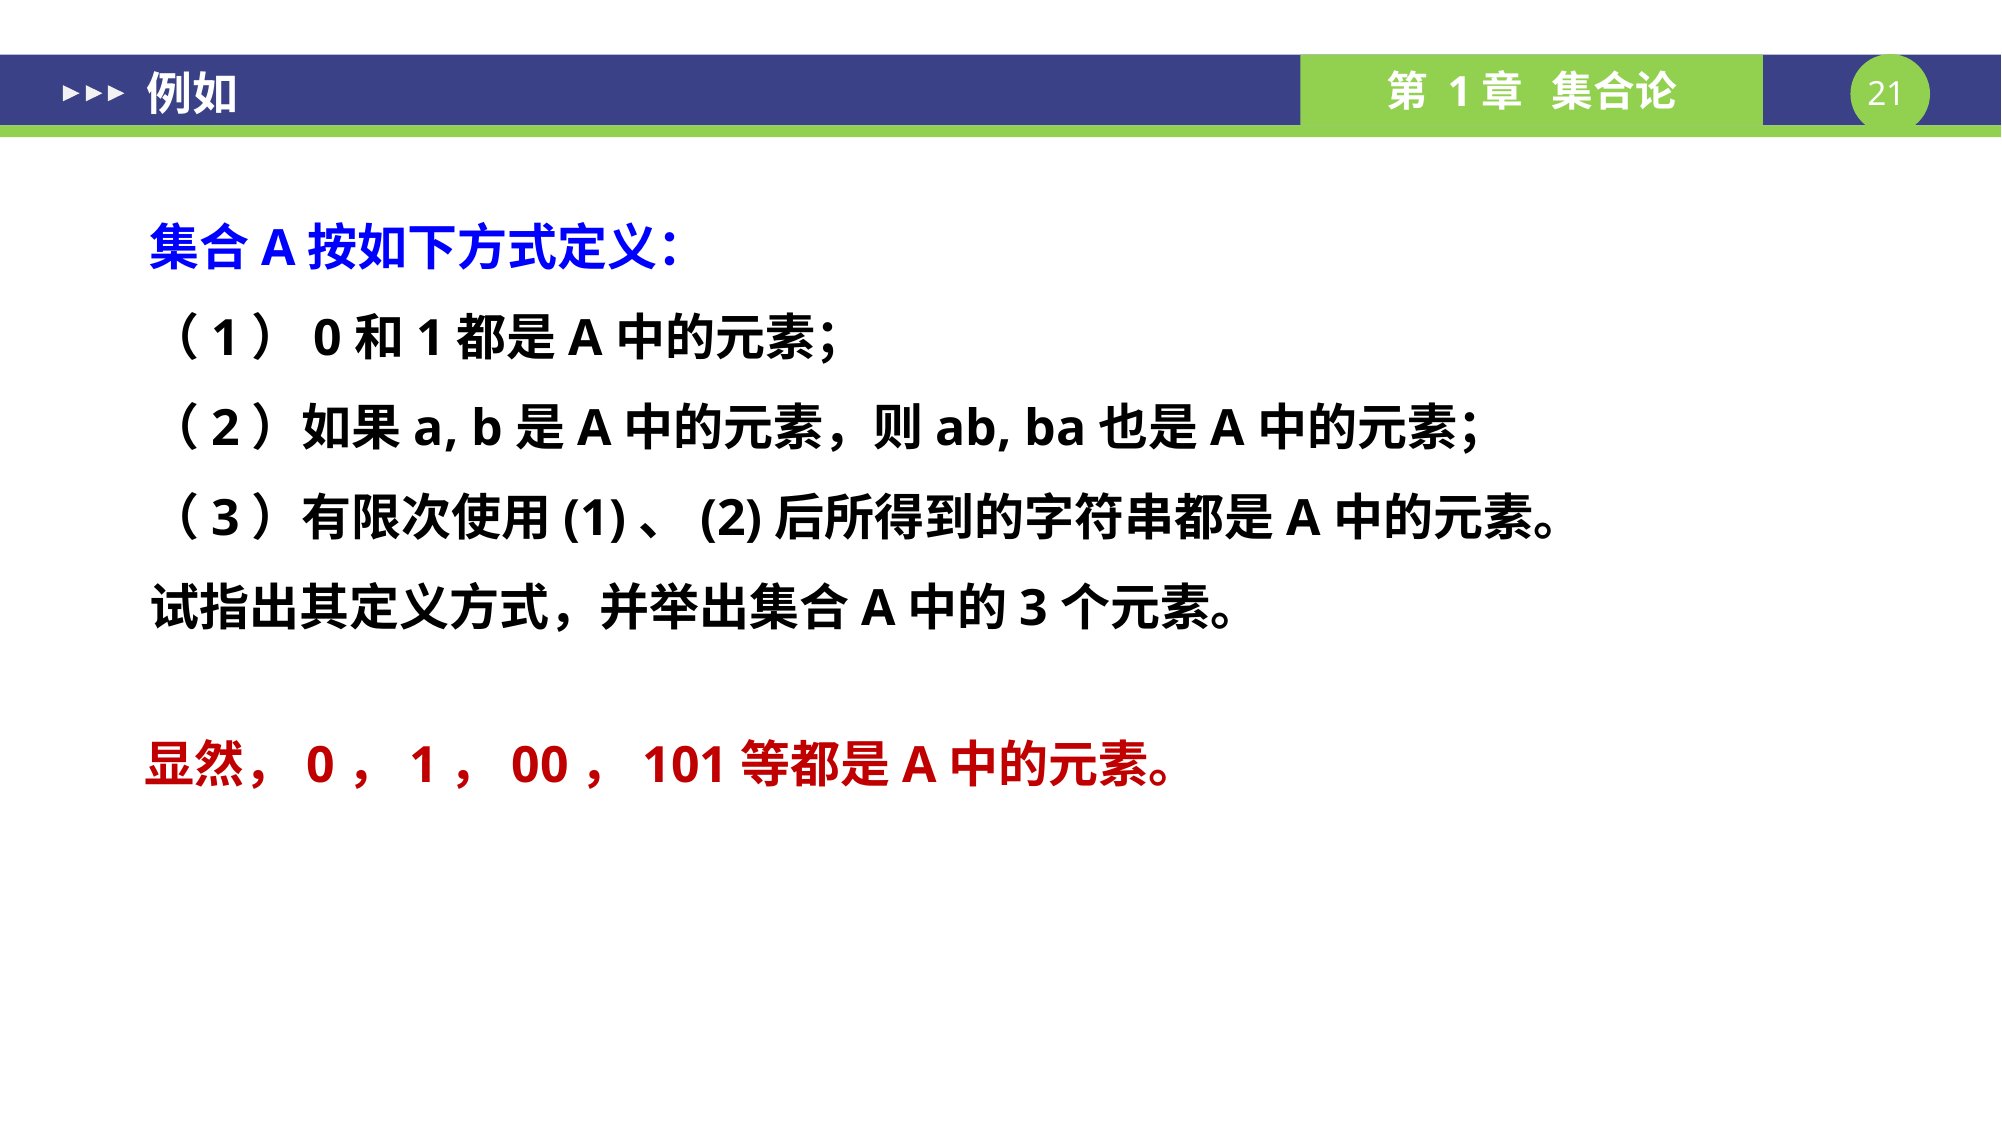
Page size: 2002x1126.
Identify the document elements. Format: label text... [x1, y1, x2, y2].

list 集合A按如下方式定义： （1）0和1都是A中的元素； （2）如果a, b是A中的元素，则ab, ba也是A中的元素； （3）有限次使用(1)、(2)后所得到的字符串都是A中的元素。 试指出其定义方式，并举出集合A中的3个元素。 [129, 175, 1755, 836]
title 例如 [126, 59, 998, 126]
text_box 显然，0，1，00，101等都是A中的元素。 [129, 712, 1477, 800]
